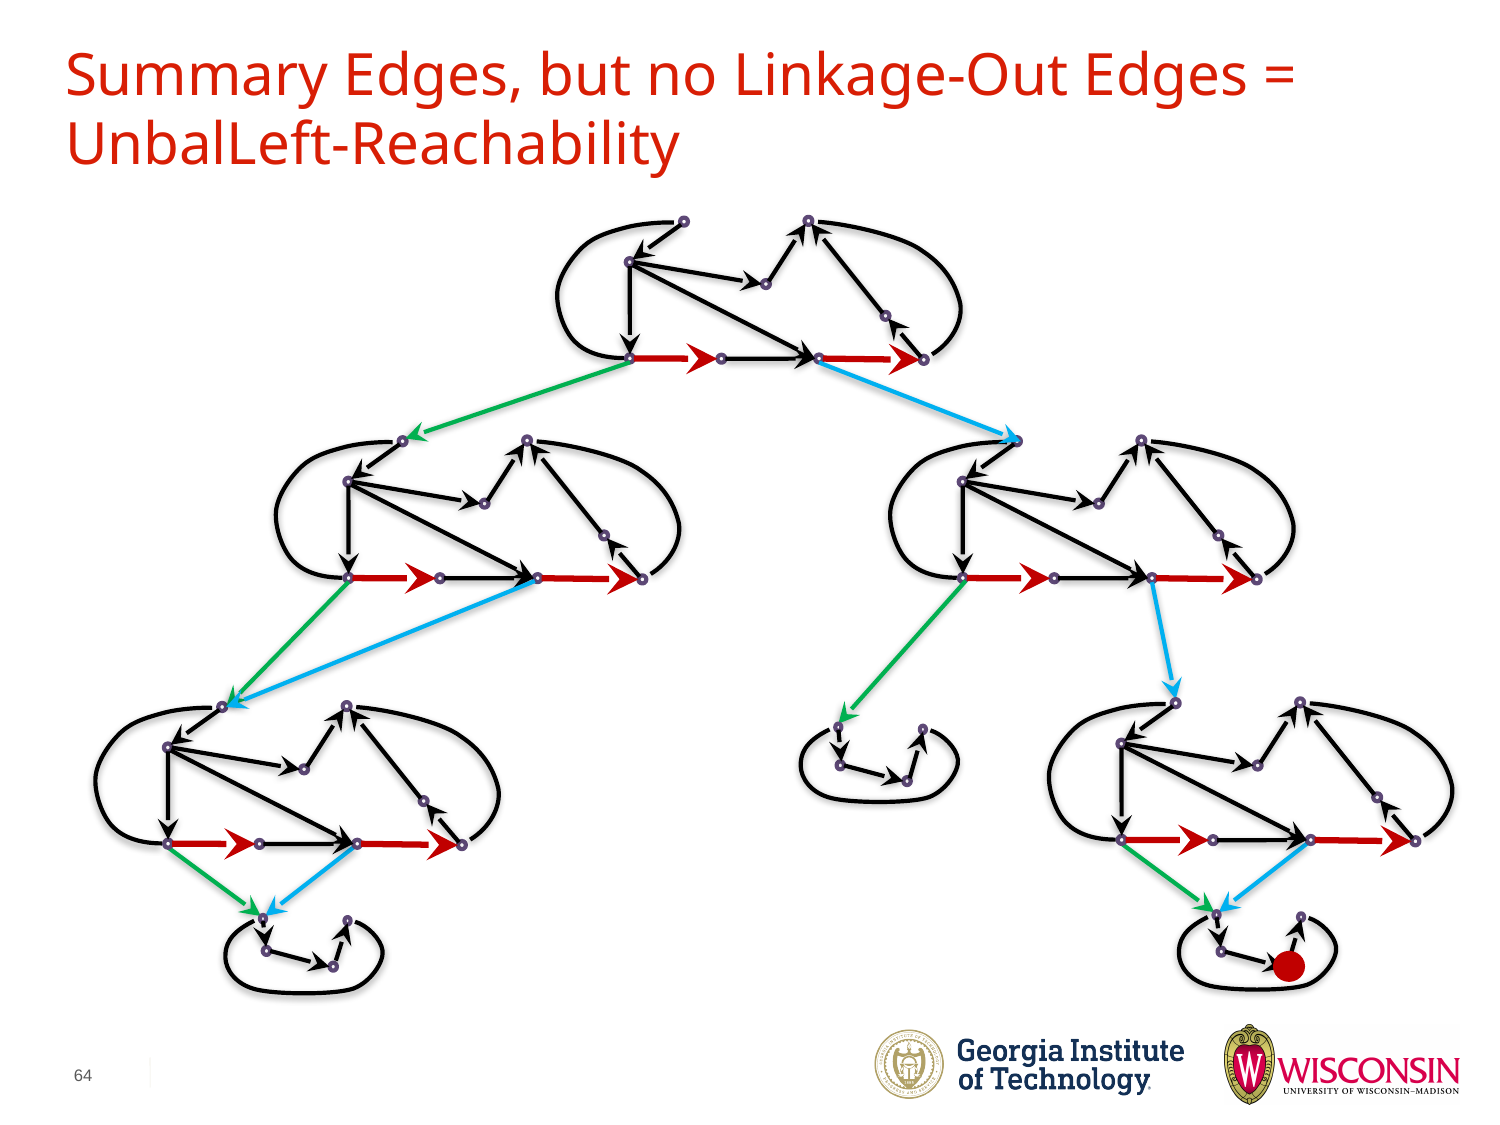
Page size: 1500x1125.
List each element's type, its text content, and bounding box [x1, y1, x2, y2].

text_box [1046, 705, 1123, 842]
picture [862, 1024, 1196, 1104]
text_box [965, 507, 1149, 579]
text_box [632, 289, 816, 359]
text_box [262, 922, 267, 948]
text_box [965, 449, 1015, 480]
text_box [1224, 951, 1284, 968]
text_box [1121, 847, 1213, 913]
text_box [632, 224, 682, 260]
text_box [225, 914, 383, 994]
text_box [1220, 538, 1255, 577]
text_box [1260, 705, 1298, 763]
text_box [1143, 443, 1216, 533]
slide_number 64 [49, 1049, 101, 1101]
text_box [269, 950, 330, 967]
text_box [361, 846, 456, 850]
text_box [1220, 452, 1296, 576]
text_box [1302, 705, 1375, 795]
text_box f [823, 362, 919, 366]
text_box [555, 224, 630, 360]
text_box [1178, 910, 1337, 990]
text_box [838, 730, 842, 762]
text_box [275, 436, 680, 584]
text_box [843, 765, 904, 782]
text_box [95, 701, 500, 850]
text_box [1414, 841, 1422, 848]
text_box [1379, 714, 1455, 838]
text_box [167, 859, 259, 917]
text_box *p = q; [965, 500, 1149, 538]
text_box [1101, 443, 1139, 502]
picture [1224, 1024, 1460, 1105]
text_box [1156, 581, 1176, 586]
text_box a [542, 580, 637, 584]
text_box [633, 261, 763, 285]
title Summary Edges, but no Linkage-Out Edges = UnbalLeft-Reachability [50, 29, 1463, 199]
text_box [1218, 848, 1309, 909]
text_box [632, 282, 816, 320]
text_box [1216, 918, 1222, 948]
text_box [838, 580, 966, 724]
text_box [909, 732, 924, 779]
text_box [1379, 799, 1413, 839]
text_box [1255, 579, 1263, 586]
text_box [1123, 770, 1307, 841]
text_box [335, 924, 348, 961]
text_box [818, 362, 1022, 442]
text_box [800, 723, 959, 803]
text_box [888, 449, 961, 579]
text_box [811, 223, 883, 314]
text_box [1151, 581, 1176, 700]
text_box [888, 318, 922, 358]
text_box [678, 215, 691, 228]
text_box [405, 362, 631, 439]
text_box [923, 355, 930, 362]
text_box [768, 223, 806, 282]
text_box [880, 309, 888, 322]
text_box [1135, 434, 1148, 442]
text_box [259, 925, 350, 972]
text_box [264, 859, 355, 913]
text_box [1294, 696, 1307, 704]
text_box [966, 481, 1096, 504]
text_box [888, 233, 963, 357]
text_box [1123, 746, 1307, 800]
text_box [835, 734, 927, 789]
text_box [225, 580, 536, 708]
text_box [1371, 791, 1379, 804]
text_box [1125, 743, 1254, 766]
text_box [802, 214, 815, 223]
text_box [1287, 920, 1302, 964]
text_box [1123, 705, 1174, 742]
text_box [1213, 921, 1305, 975]
